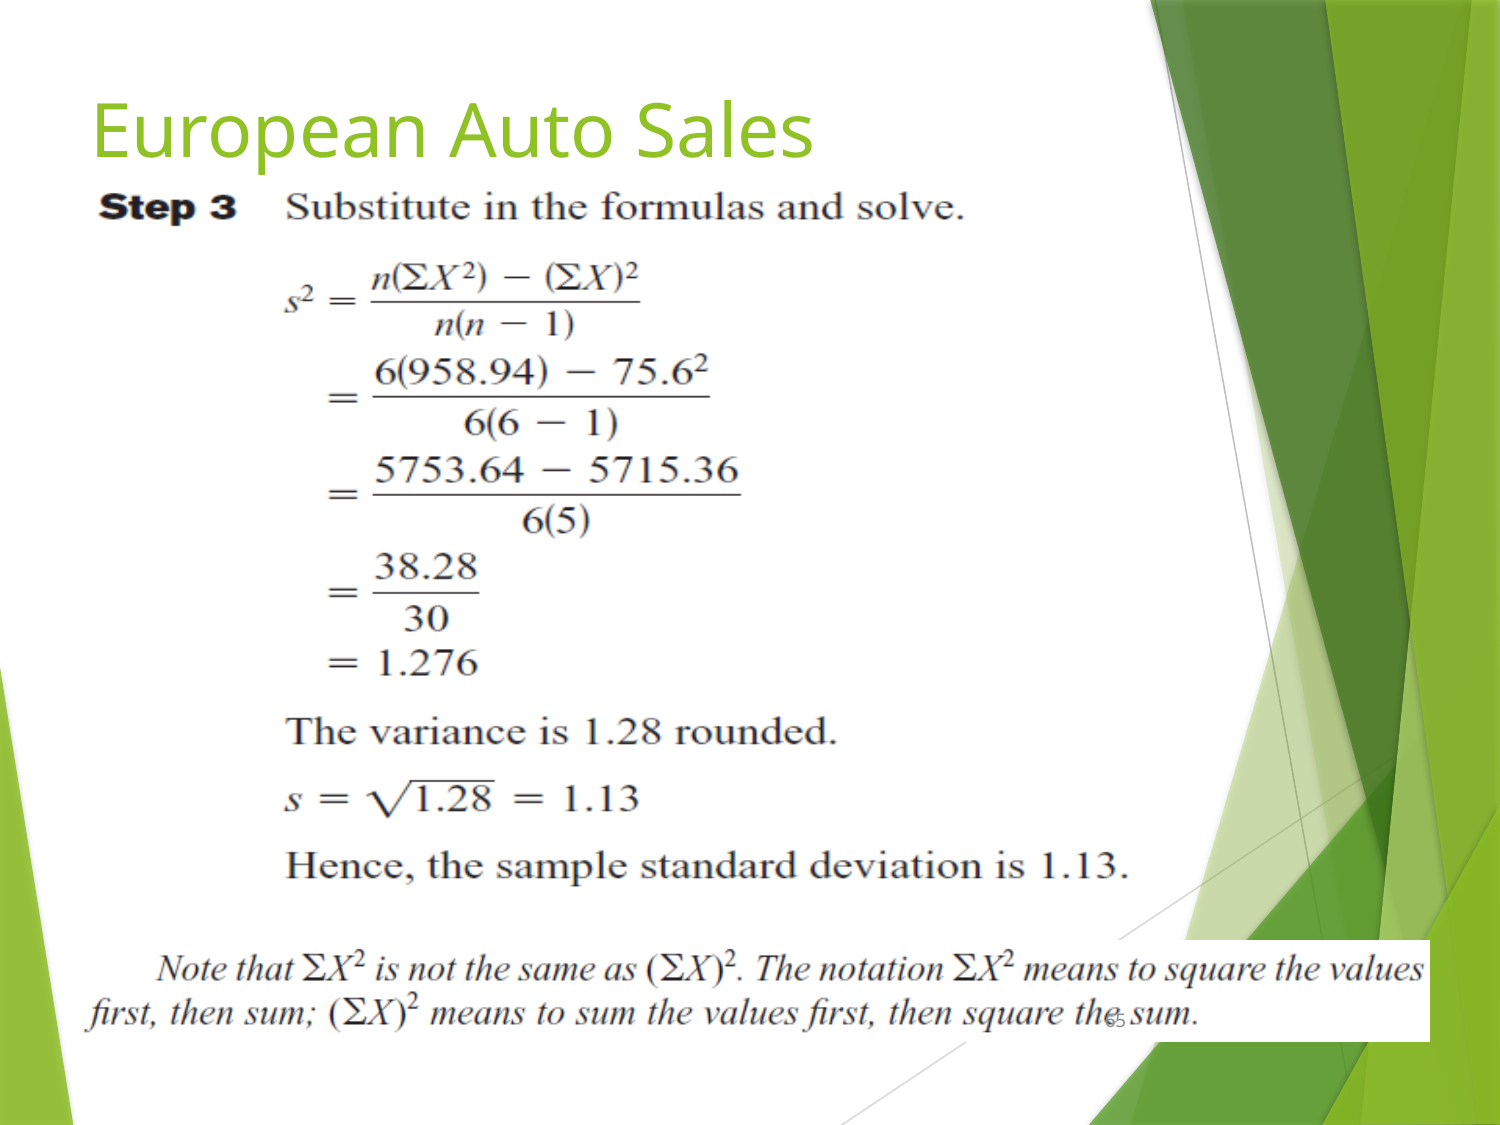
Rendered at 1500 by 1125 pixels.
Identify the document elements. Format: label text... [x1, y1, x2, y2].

picture [74, 939, 1430, 1043]
picture [88, 186, 1140, 891]
title European Auto Sales [75, 75, 1425, 188]
